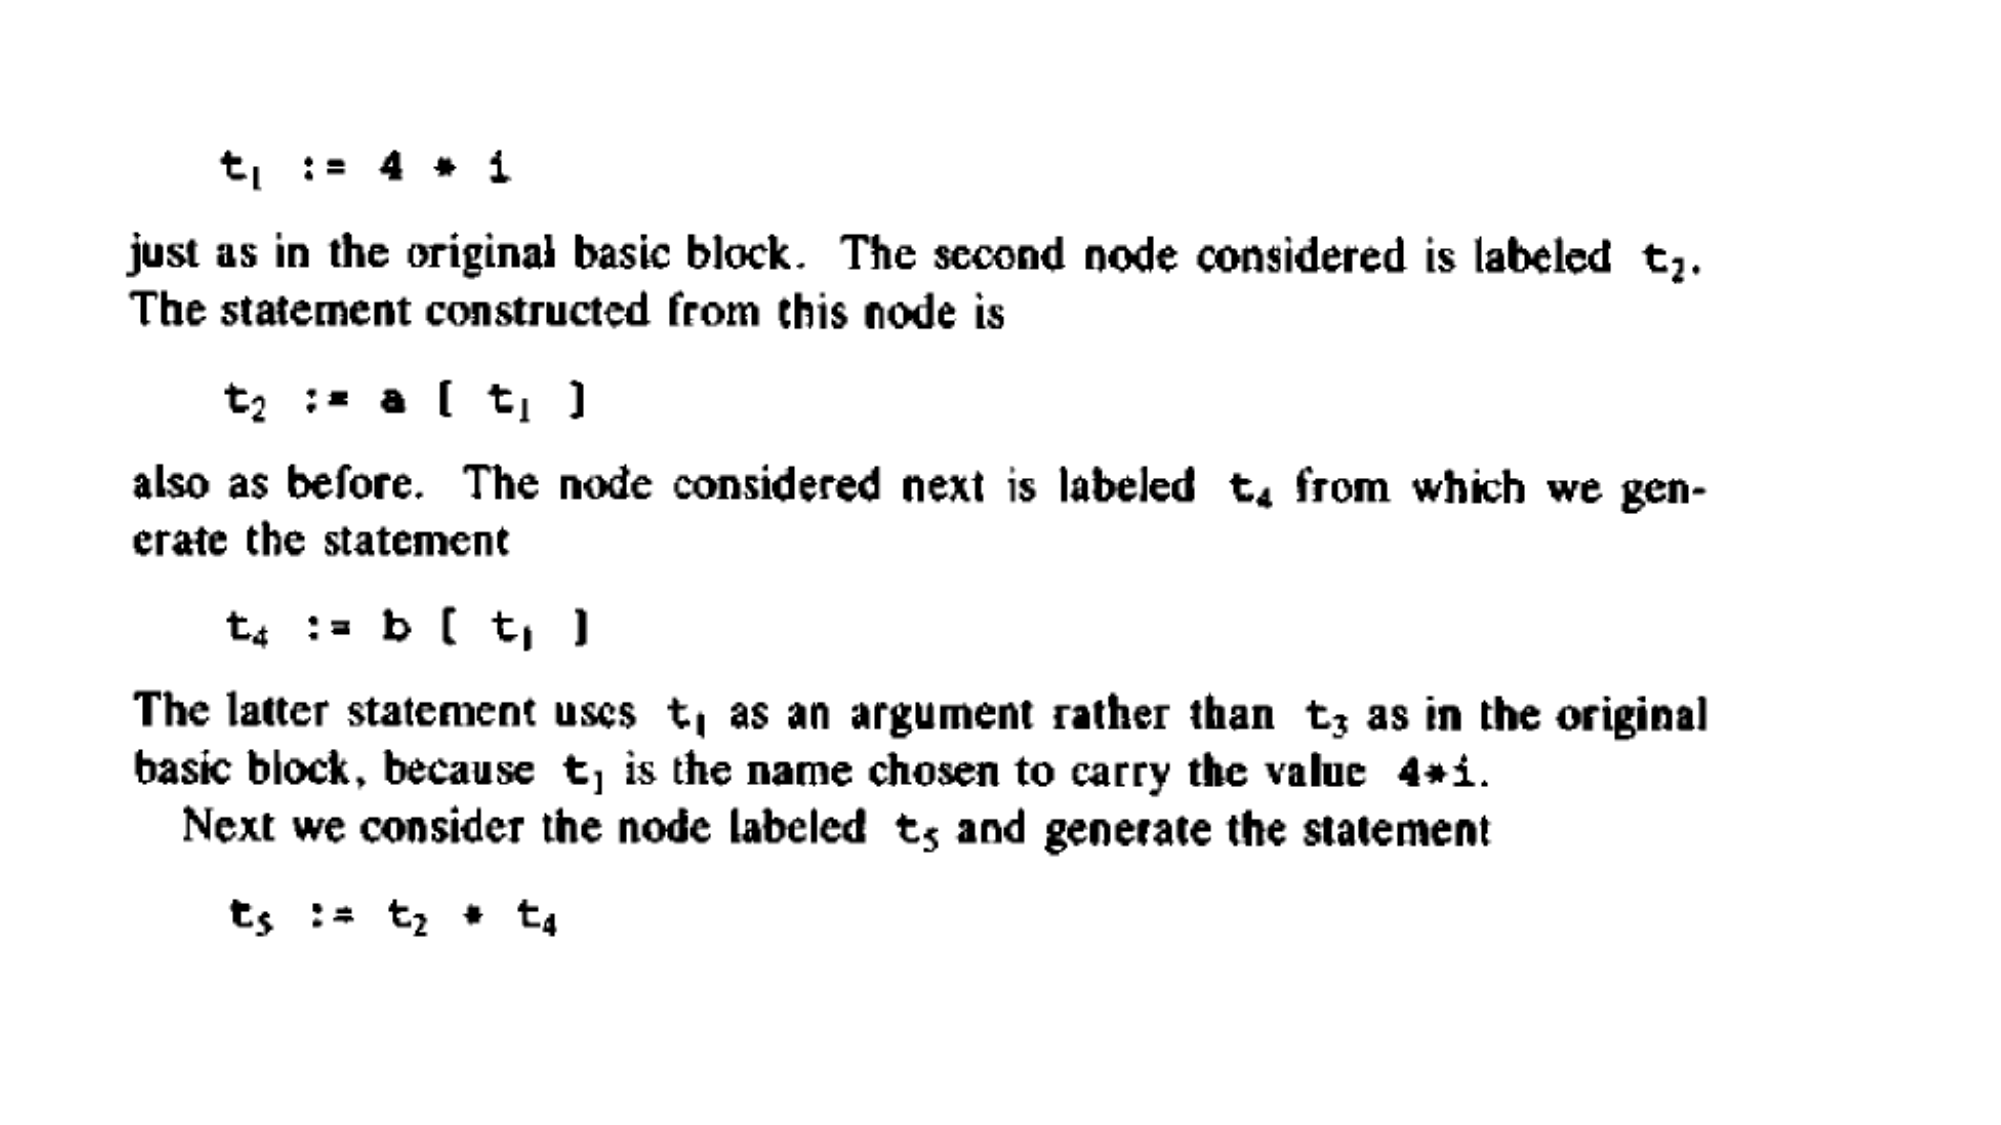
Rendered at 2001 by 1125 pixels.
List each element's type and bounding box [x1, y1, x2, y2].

picture [98, 124, 1769, 945]
